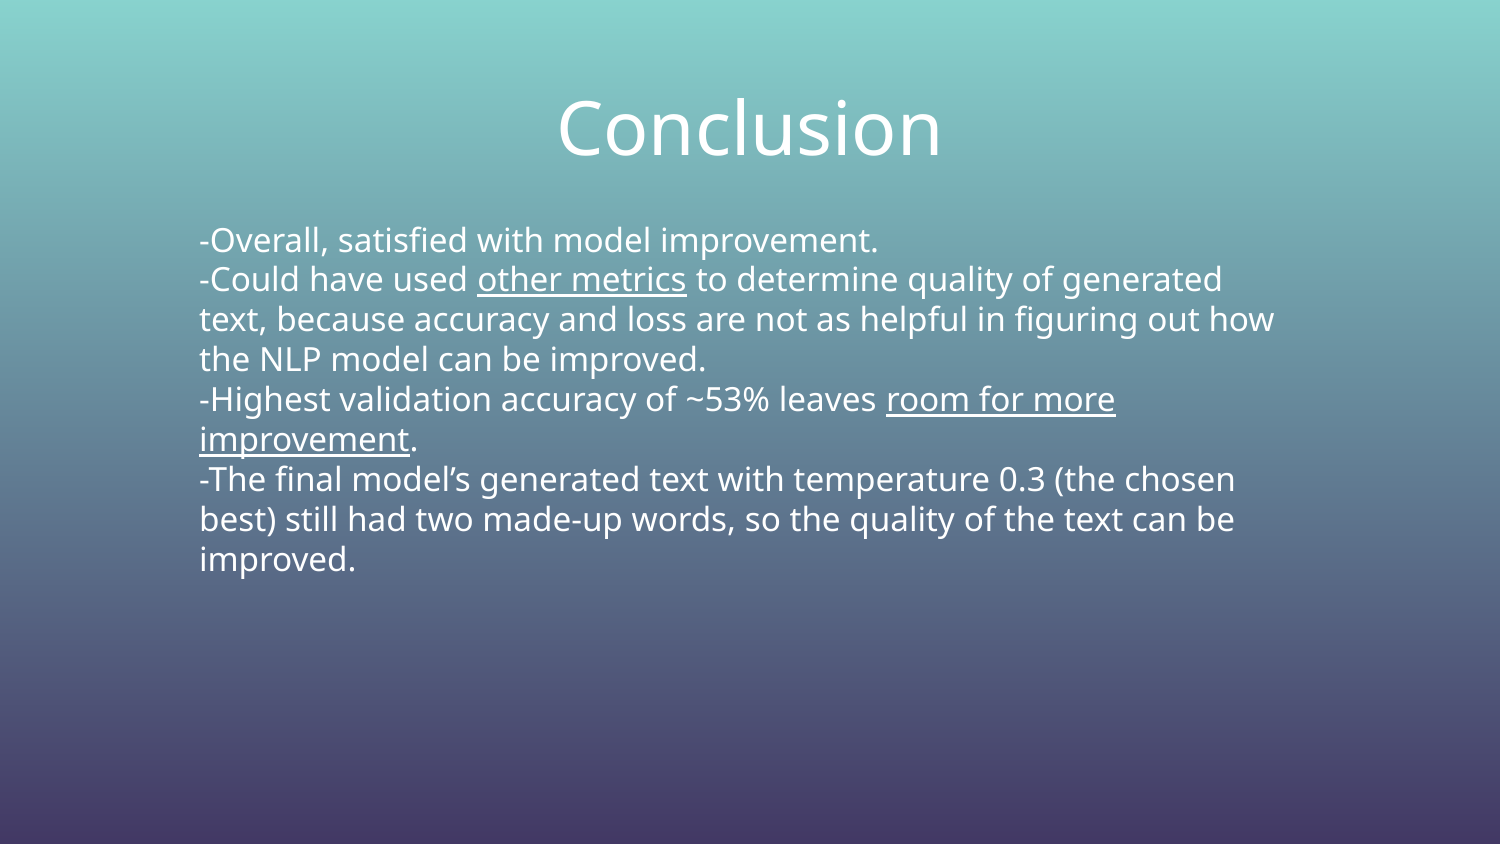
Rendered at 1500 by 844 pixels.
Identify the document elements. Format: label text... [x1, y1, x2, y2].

title -Overall, satisfied with model improvement. -Could have used other metrics to determine quality of generated text, because accuracy and loss are not as helpful in figuring out how the NLP model can be improved. -Highest validation accuracy of ~53% leaves room for more improvement. -The final model’s generated text with temperature 0.3 (the chosen best) still had two made-up words, so the quality of the text can be improved. [184, 221, 1308, 763]
title Conclusion [184, 65, 1316, 221]
